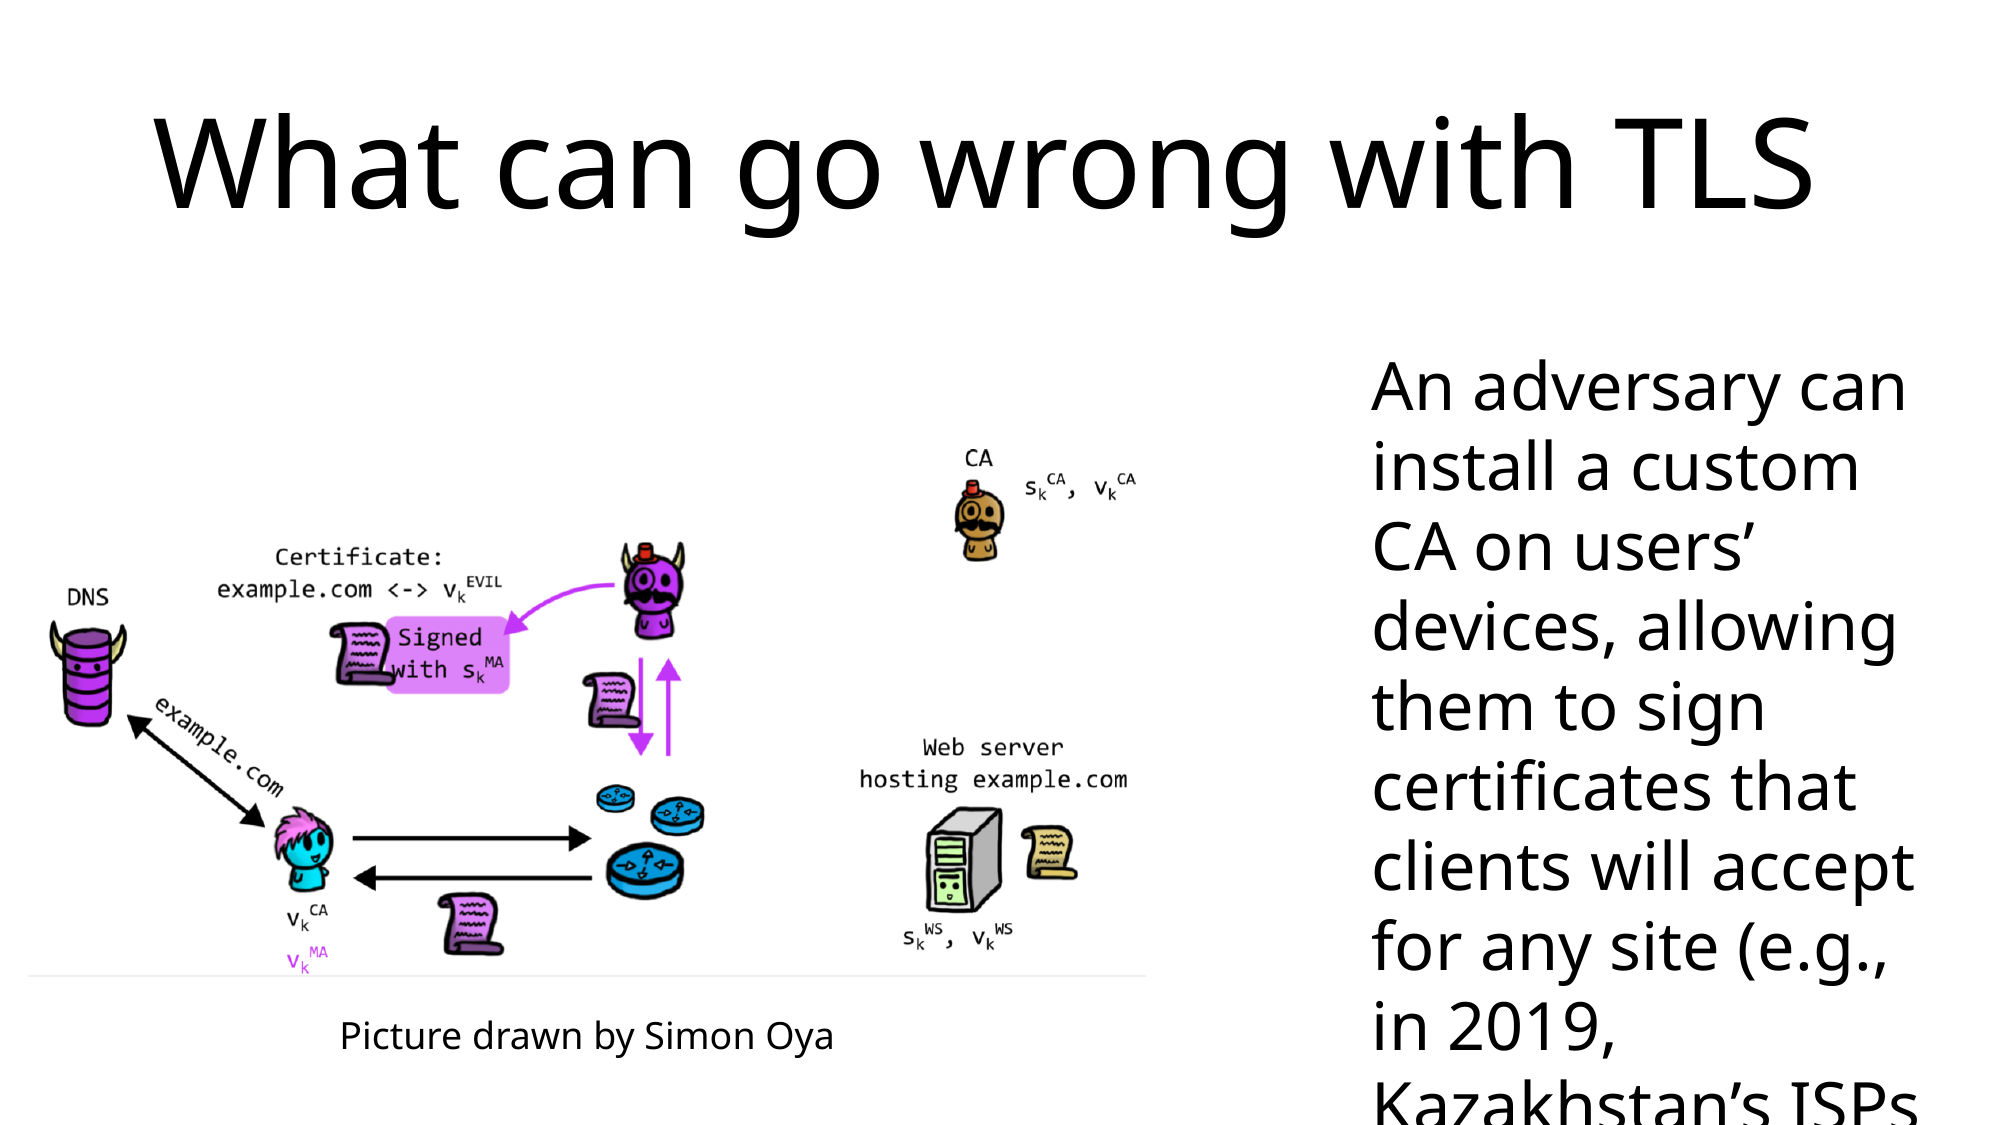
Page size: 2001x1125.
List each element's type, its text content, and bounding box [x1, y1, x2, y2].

text_box Picture drawn by Simon Oya [324, 1004, 851, 1065]
picture [28, 438, 1147, 977]
title What can go wrong with TLS [137, 59, 1863, 278]
text_box An adversary can install a custom CA on users’ devices, allowing them to sign certificates that clients will accept for any site (e.g., in 2019, Kazakhstan’s ISPs mandated the installation of a root certificate issued by the government) [1357, 336, 1949, 1125]
